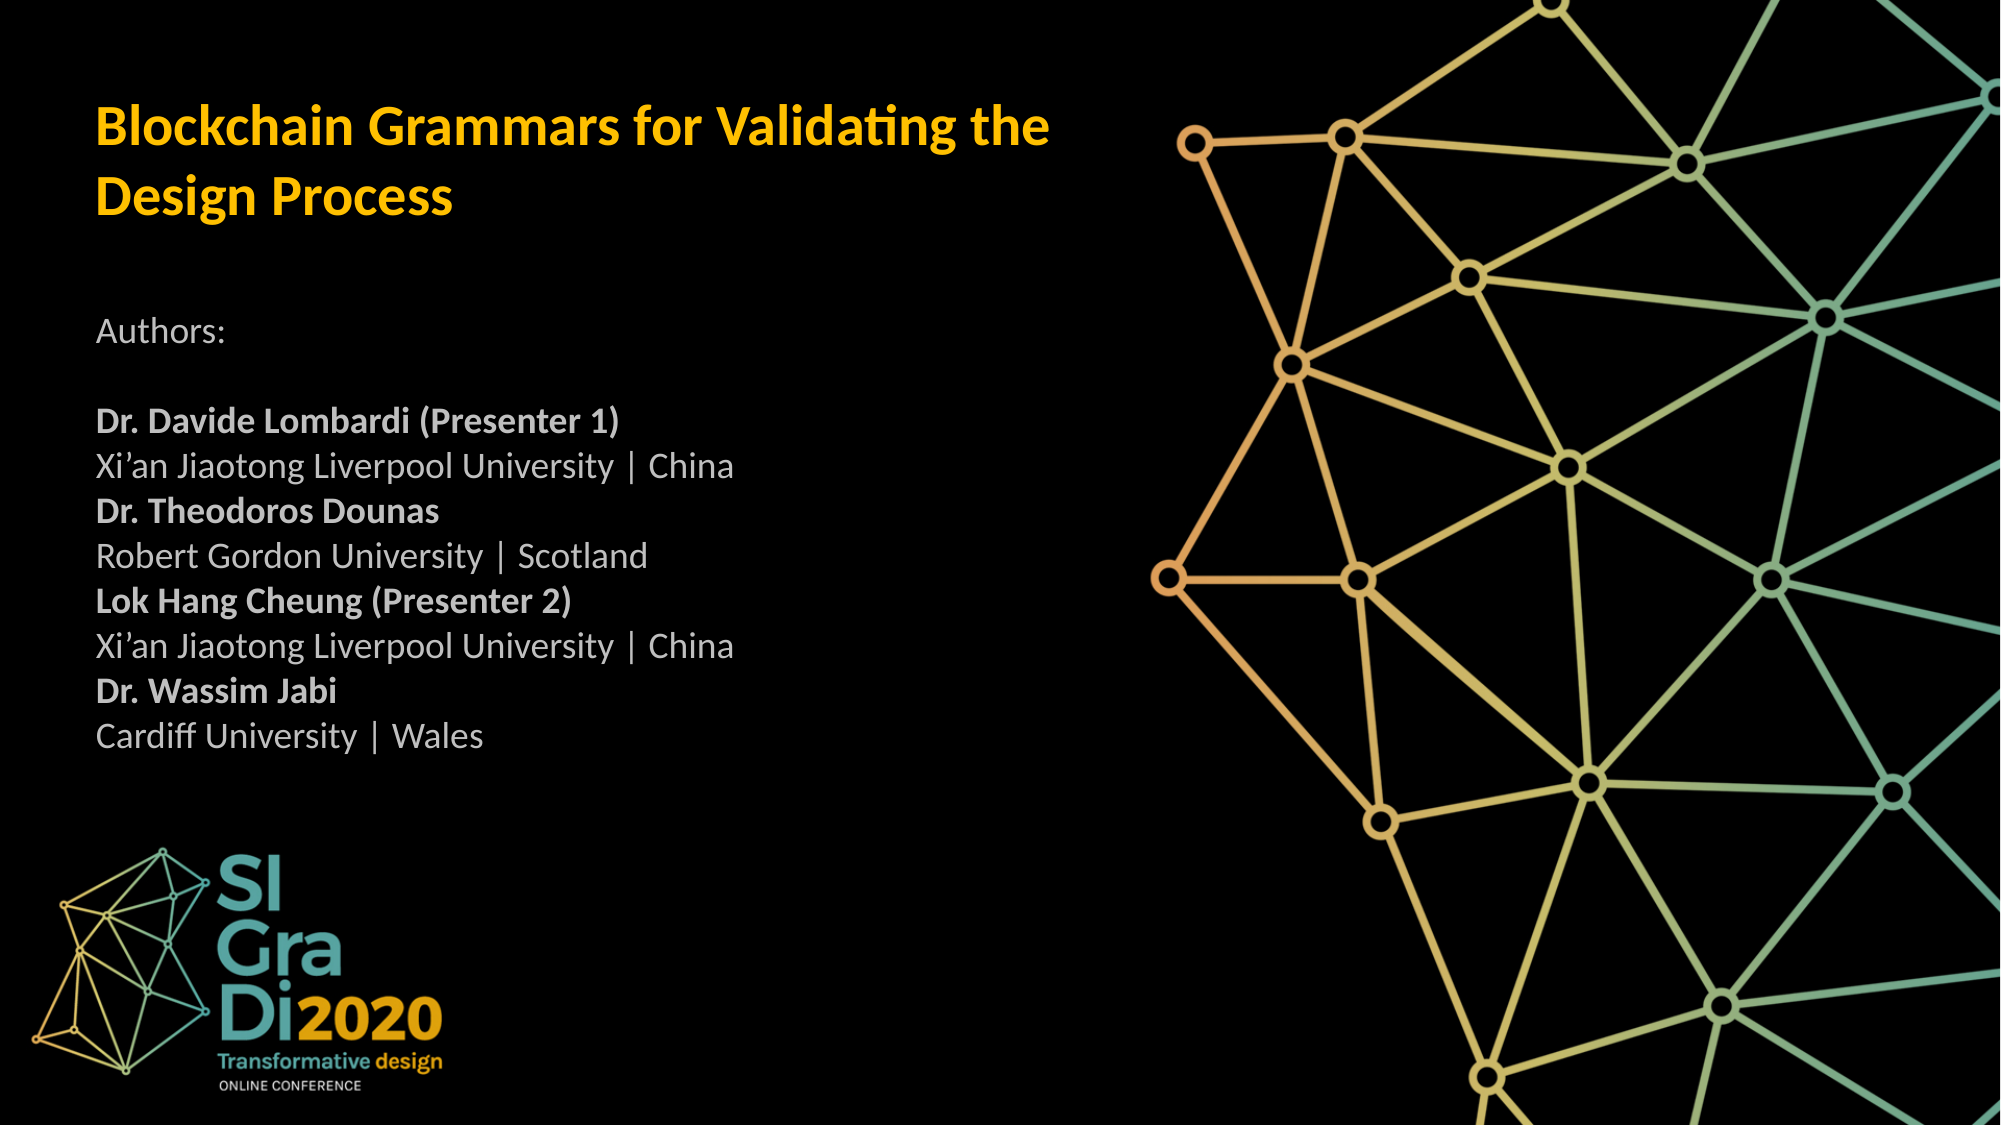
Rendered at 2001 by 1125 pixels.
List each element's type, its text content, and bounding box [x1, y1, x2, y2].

text_box Blockchain Grammars for Validating the Design Process [81, 79, 1072, 235]
text_box Authors: Dr. Davide Lombardi (Presenter 1) Xi’an Jiaotong Liverpool University | China Dr. Theodoros Dounas Robert Gordon University | Scotland Lok Hang Cheung (Presenter 2) Xi’an Jiaotong Liverpool University | China Dr. Wassim Jabi Cardiff University | Wales [81, 298, 1072, 764]
picture [0, 0, 2001, 1125]
